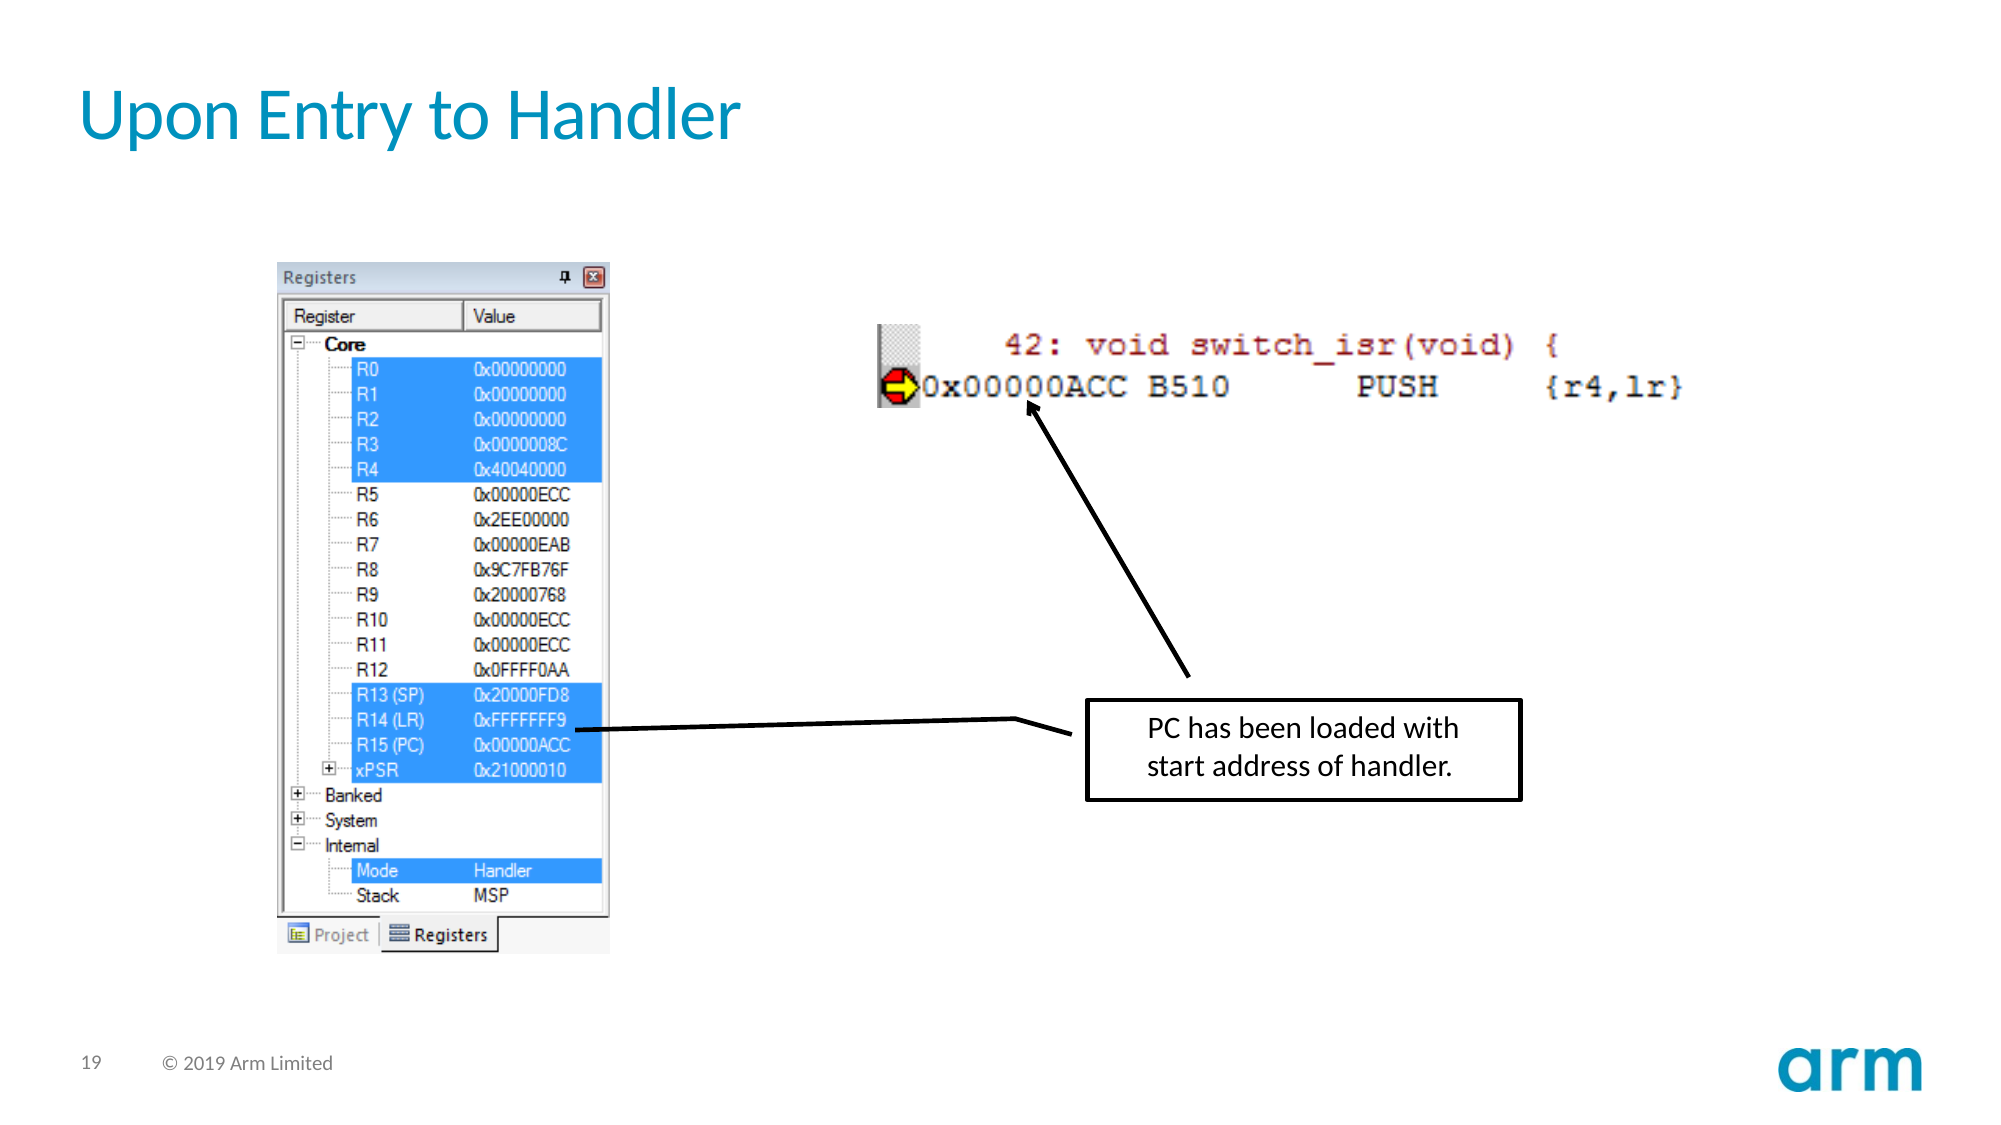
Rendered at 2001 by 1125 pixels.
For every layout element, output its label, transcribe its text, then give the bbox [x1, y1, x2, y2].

picture [1803, 1048, 1922, 1092]
picture [1788, 1056, 1812, 1083]
picture [1889, 1048, 1903, 1053]
picture [877, 324, 1685, 408]
title Upon Entry to Handler [78, 78, 1922, 186]
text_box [1026, 399, 1189, 678]
picture [276, 262, 610, 954]
picture [1778, 1048, 1794, 1067]
picture [1911, 1048, 1922, 1062]
text_box PC has been loaded with start address of handler. [1087, 699, 1521, 800]
picture [1778, 1072, 1794, 1092]
